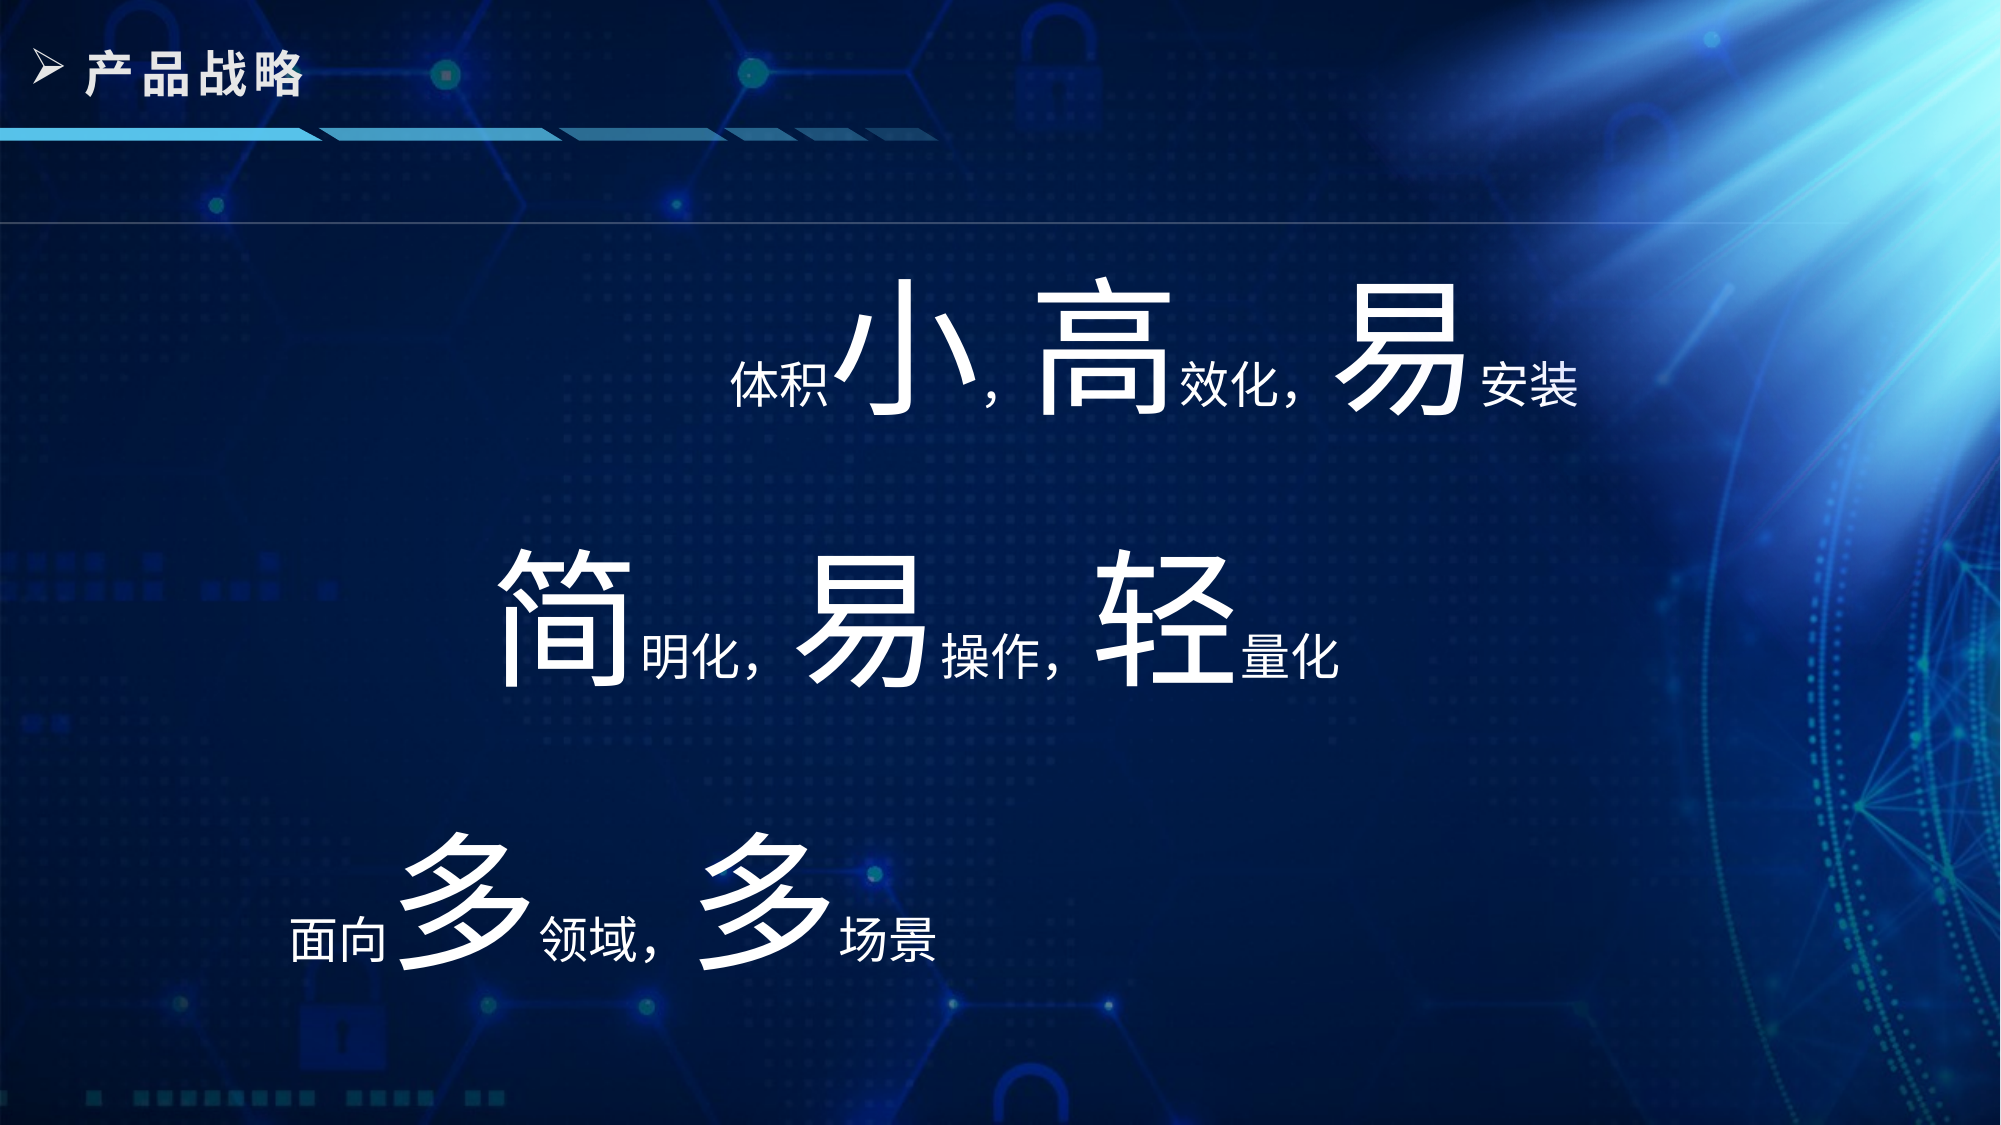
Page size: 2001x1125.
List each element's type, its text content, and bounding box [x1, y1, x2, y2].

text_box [0, 127, 939, 141]
picture [0, 0, 2001, 1125]
text_box 简明化，易操作，轻量化 [472, 518, 1097, 714]
text_box 体积小，高效化，易安装 [708, 246, 1153, 441]
text_box 产品战略 [13, 34, 319, 110]
text_box 面向多领域，多场景 [269, 800, 958, 996]
